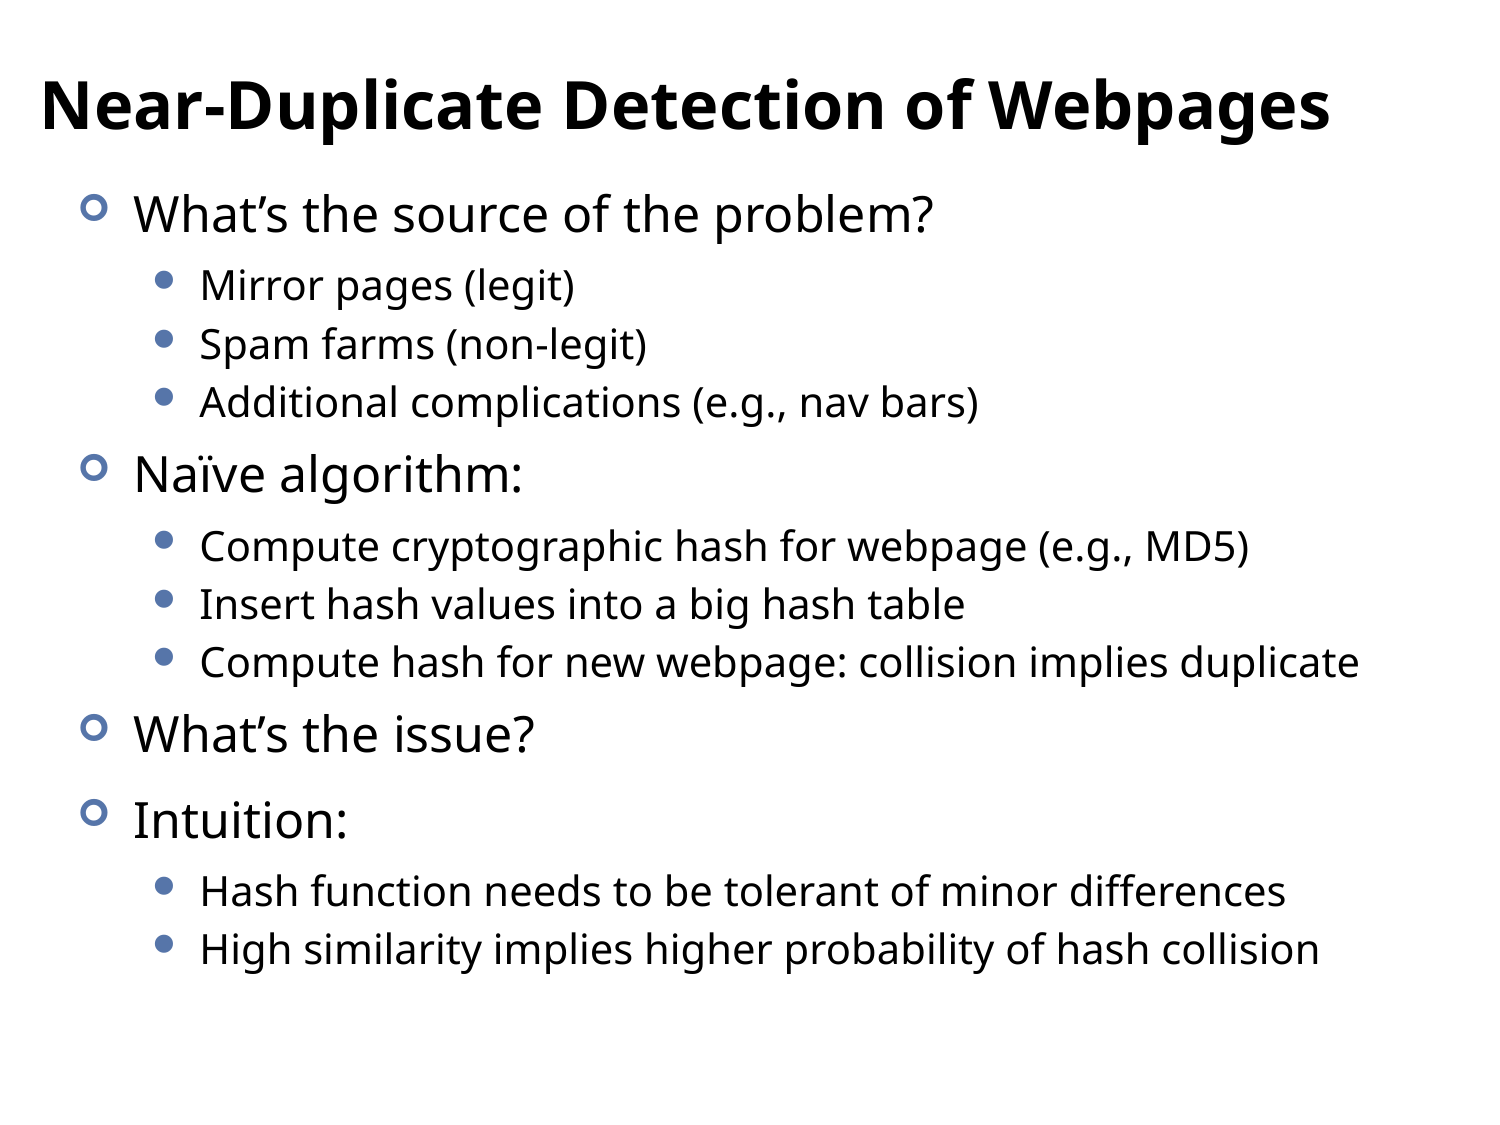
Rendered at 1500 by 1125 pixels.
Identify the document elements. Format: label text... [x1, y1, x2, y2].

list What’s the source of the problem? Mirror pages (legit) Spam farms (non-legit) Additional complications (e.g., nav bars) Naïve algorithm: Compute cryptographic hash for webpage (e.g., MD5) Insert hash values into a big hash table Compute hash for new webpage: collision implies duplicate What’s the issue? Intuition: Hash function needs to be tolerant of minor differences High similarity implies higher probability of hash collision [62, 174, 1451, 1013]
title Near-Duplicate Detection of Webpages [24, 18, 1451, 188]
